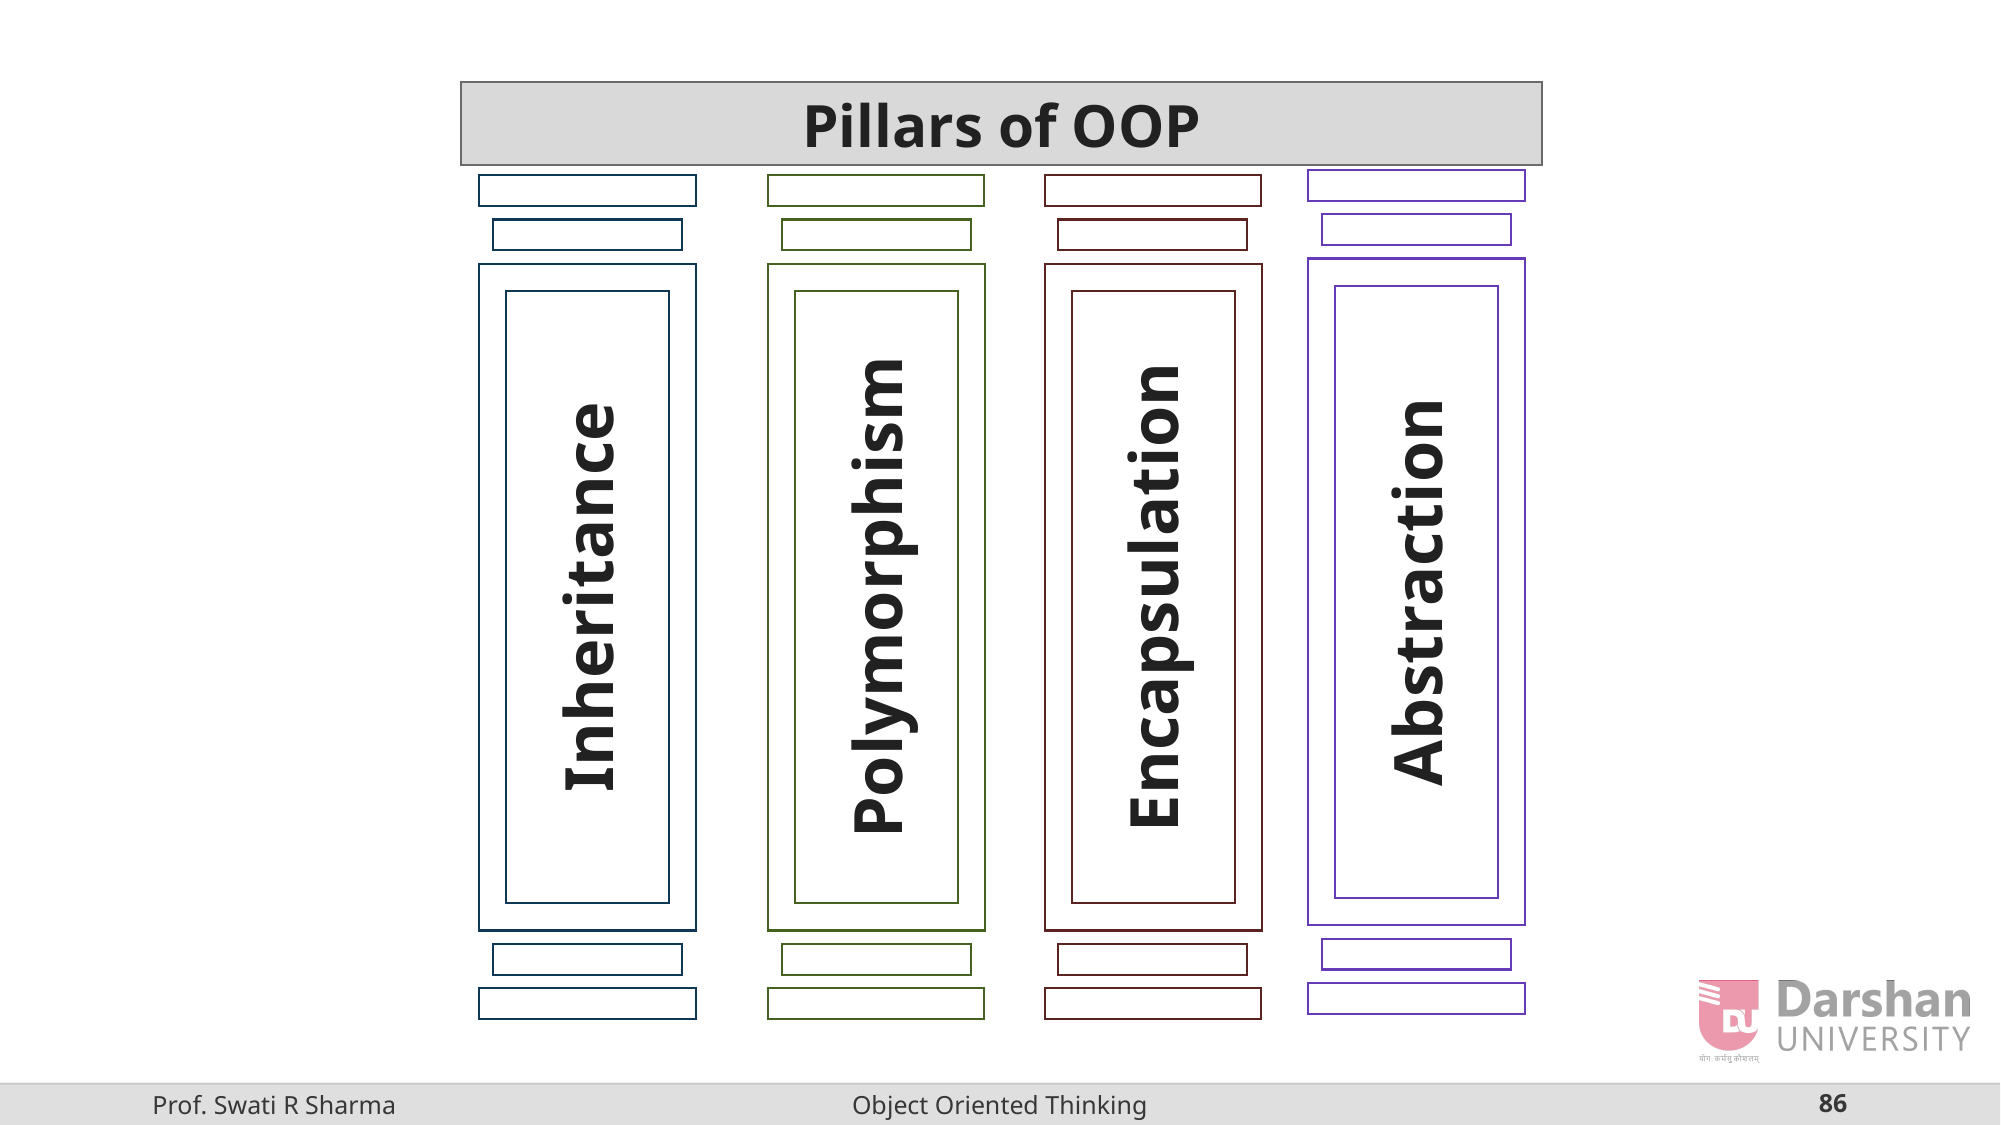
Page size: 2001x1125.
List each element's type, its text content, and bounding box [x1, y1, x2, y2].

text_box Encapsulation [1104, 347, 1200, 847]
text_box [1321, 213, 1512, 246]
text_box A [1699, 980, 1970, 1063]
text_box [1307, 982, 1526, 1015]
text_box [1307, 169, 1526, 202]
text_box [478, 263, 697, 932]
text_box [1321, 938, 1512, 971]
text_box Polymorphism [828, 340, 924, 854]
text_box [1044, 174, 1262, 207]
text_box [781, 943, 972, 976]
text_box [781, 218, 972, 251]
text_box [767, 987, 985, 1020]
text_box [478, 987, 697, 1020]
text_box [492, 943, 683, 976]
text_box [1057, 943, 1248, 976]
text_box Pillars of OOP [460, 81, 1543, 166]
text_box [1057, 218, 1248, 251]
text_box [1044, 263, 1263, 932]
text_box [492, 218, 683, 251]
text_box Inheritance [539, 387, 635, 808]
text_box [1307, 257, 1526, 926]
text_box [1044, 987, 1262, 1020]
text_box [478, 174, 697, 207]
text_box [767, 263, 986, 932]
text_box [767, 174, 985, 207]
text_box Abstraction [1368, 382, 1464, 801]
